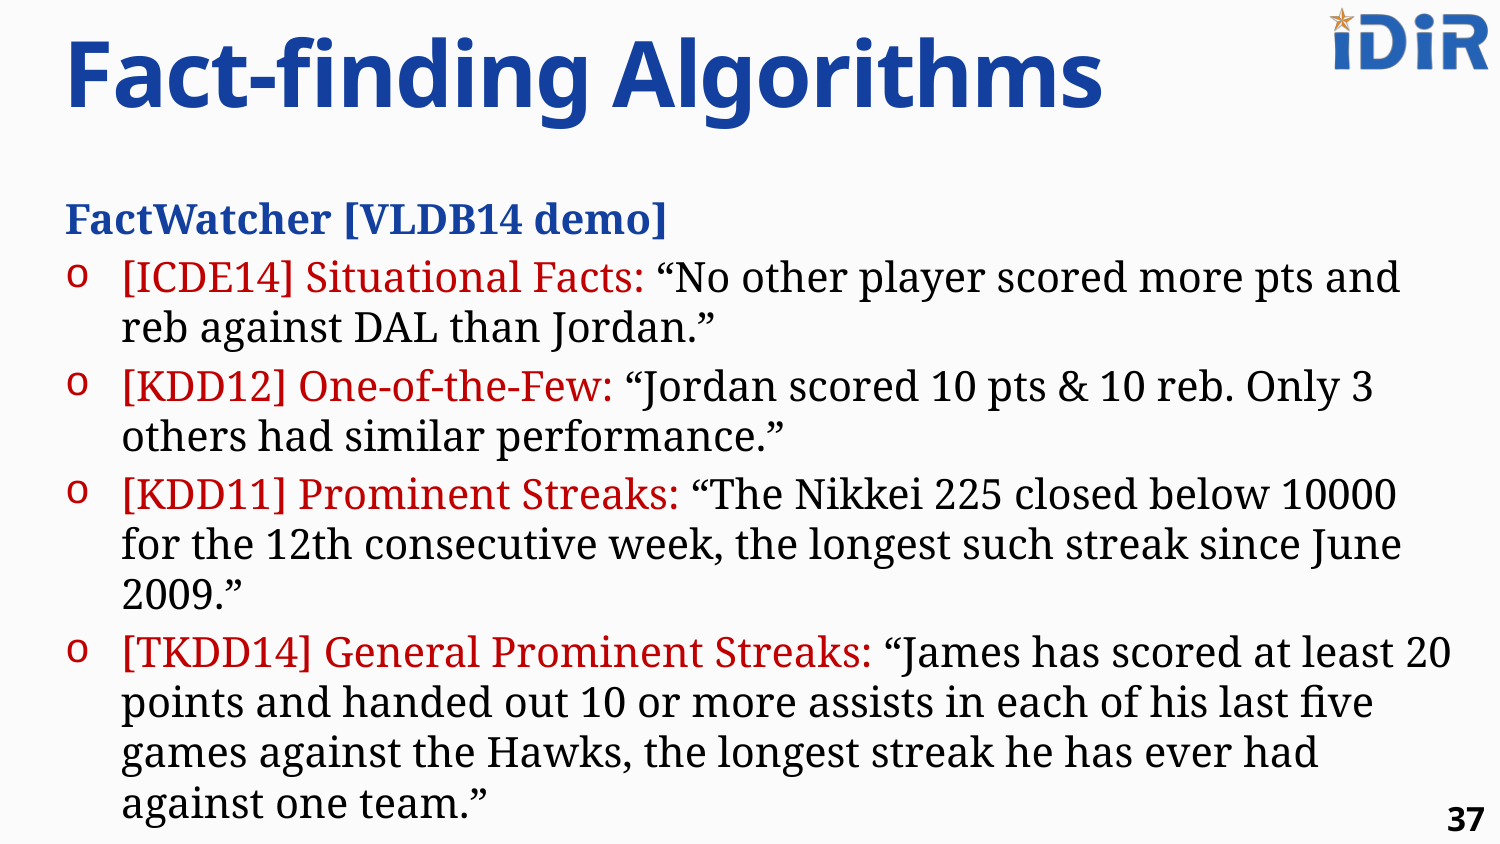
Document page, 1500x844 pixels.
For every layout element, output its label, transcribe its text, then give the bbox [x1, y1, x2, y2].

slide_number 37 [1162, 798, 1500, 844]
picture [1328, 6, 1492, 74]
title Fact-finding Algorithms [63, 28, 1436, 139]
list FactWatcher [VLDB14 demo] [ICDE14] Situational Facts: “No other player scored more pts and reb against DAL than Jordan.” [KDD12] One-of-the-Few: “Jordan scored 10 pts & 10 reb. Only 3 others had similar performance.” [KDD11] Prominent Streaks: “The Nikkei 225 closed below 10000 for the 12th consecutive week, the longest such streak since June 2009.” [TKDD14] General Prominent Streaks: “James has scored at least 20 points and handed out 10 or more assists in each of his last five games against the Hawks, the longest streak he has ever had against one team.” Frequent Episode Mining [ICDE15] [63, 192, 1462, 799]
